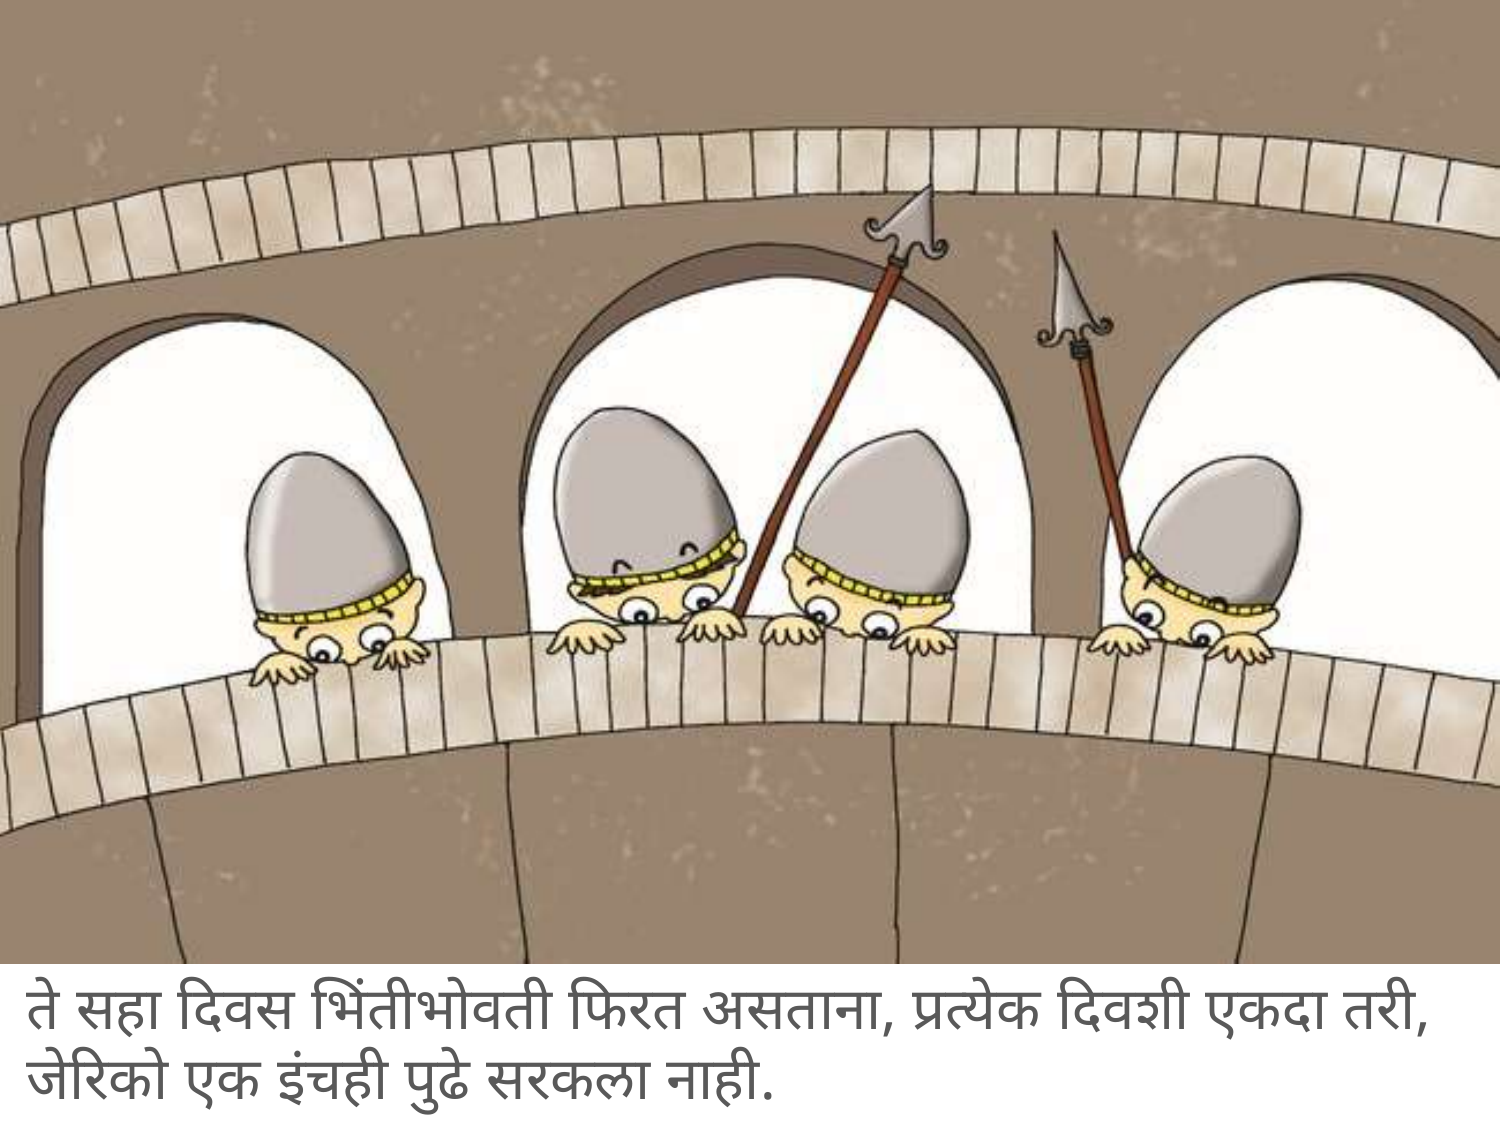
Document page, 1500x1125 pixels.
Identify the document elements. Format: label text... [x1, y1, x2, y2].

picture [0, 0, 1500, 965]
text_box ते सहा दिवस भिंतीभोवती फिरत असताना, प्रत्येक दिवशी एकदा तरी, जेरिको एक इंचही पुढे सरकला नाही. [11, 972, 1498, 1119]
